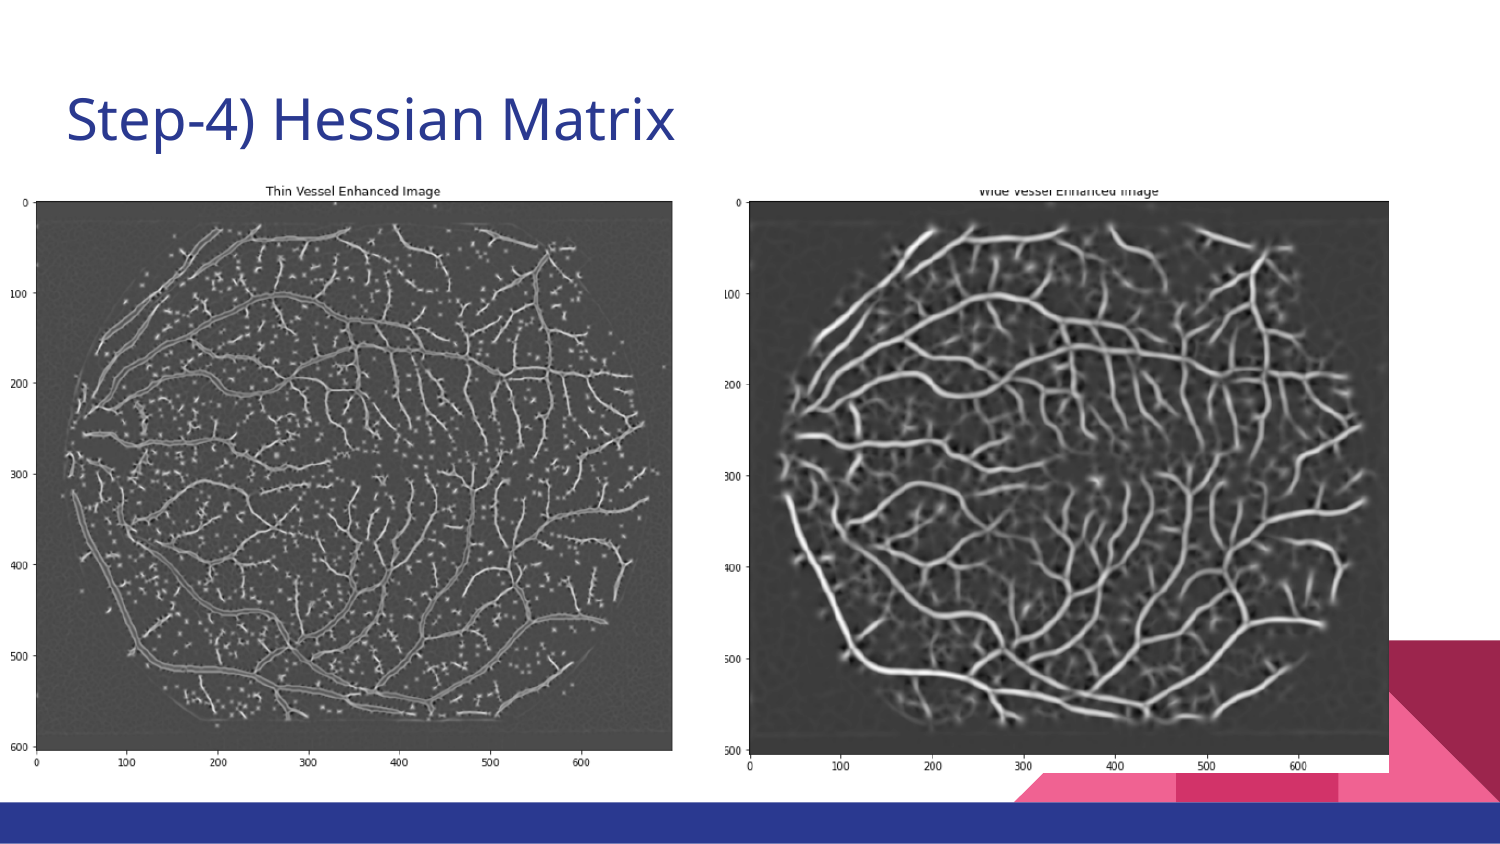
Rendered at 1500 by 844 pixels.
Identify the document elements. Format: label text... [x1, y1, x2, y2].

title Step-4) Hessian Matrix [51, 67, 1449, 167]
picture [725, 190, 1389, 773]
picture [11, 179, 675, 773]
